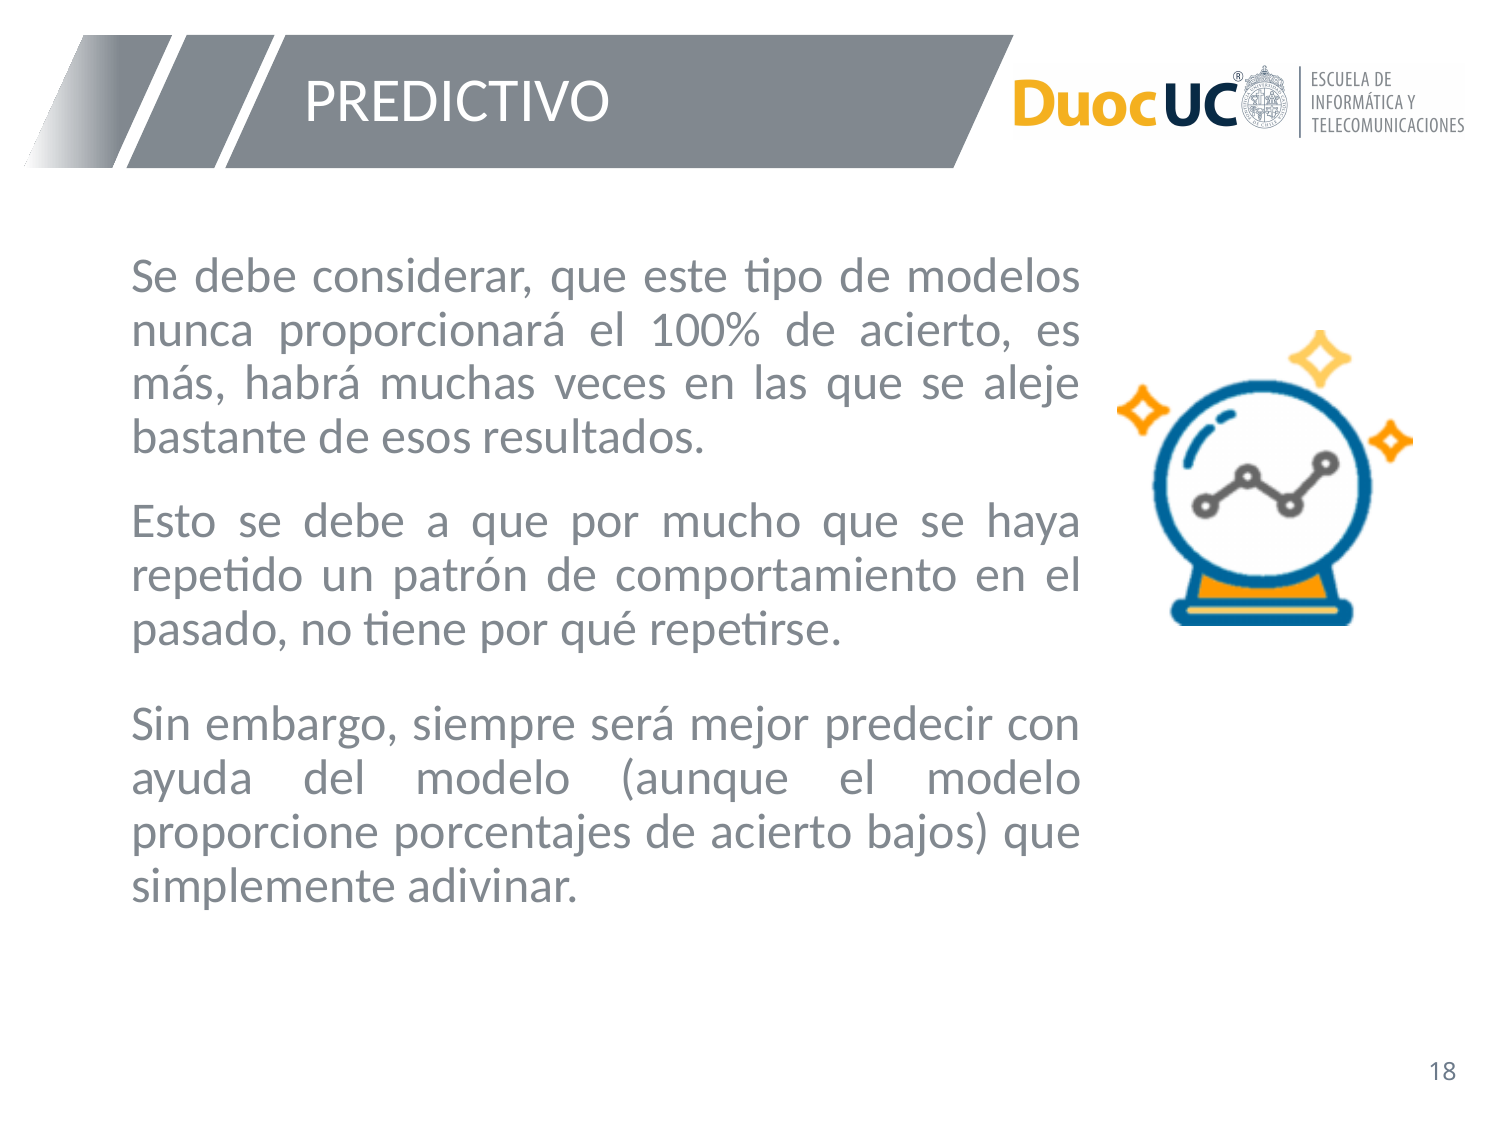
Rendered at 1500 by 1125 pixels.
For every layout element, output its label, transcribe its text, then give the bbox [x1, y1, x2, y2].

list Se debe considerar, que este tipo de modelos nunca proporcionará el 100% de acierto, es más, habrá muchas veces en las que se aleje bastante de esos resultados. Esto se debe a que por mucho que se haya repetido un patrón de comportamiento en el pasado, no tiene por qué repetirse. Sin embargo, siempre será mejor predecir con ayuda del modelo (aunque el modelo proporcione porcentajes de acierto bajos) que simplemente adivinar. [107, 241, 1097, 1010]
picture [1116, 329, 1413, 626]
picture [1198, 573, 1327, 599]
picture [1013, 63, 1465, 140]
picture [1166, 391, 1359, 577]
title PREDICTIVO [289, 34, 993, 169]
picture [1186, 606, 1339, 615]
